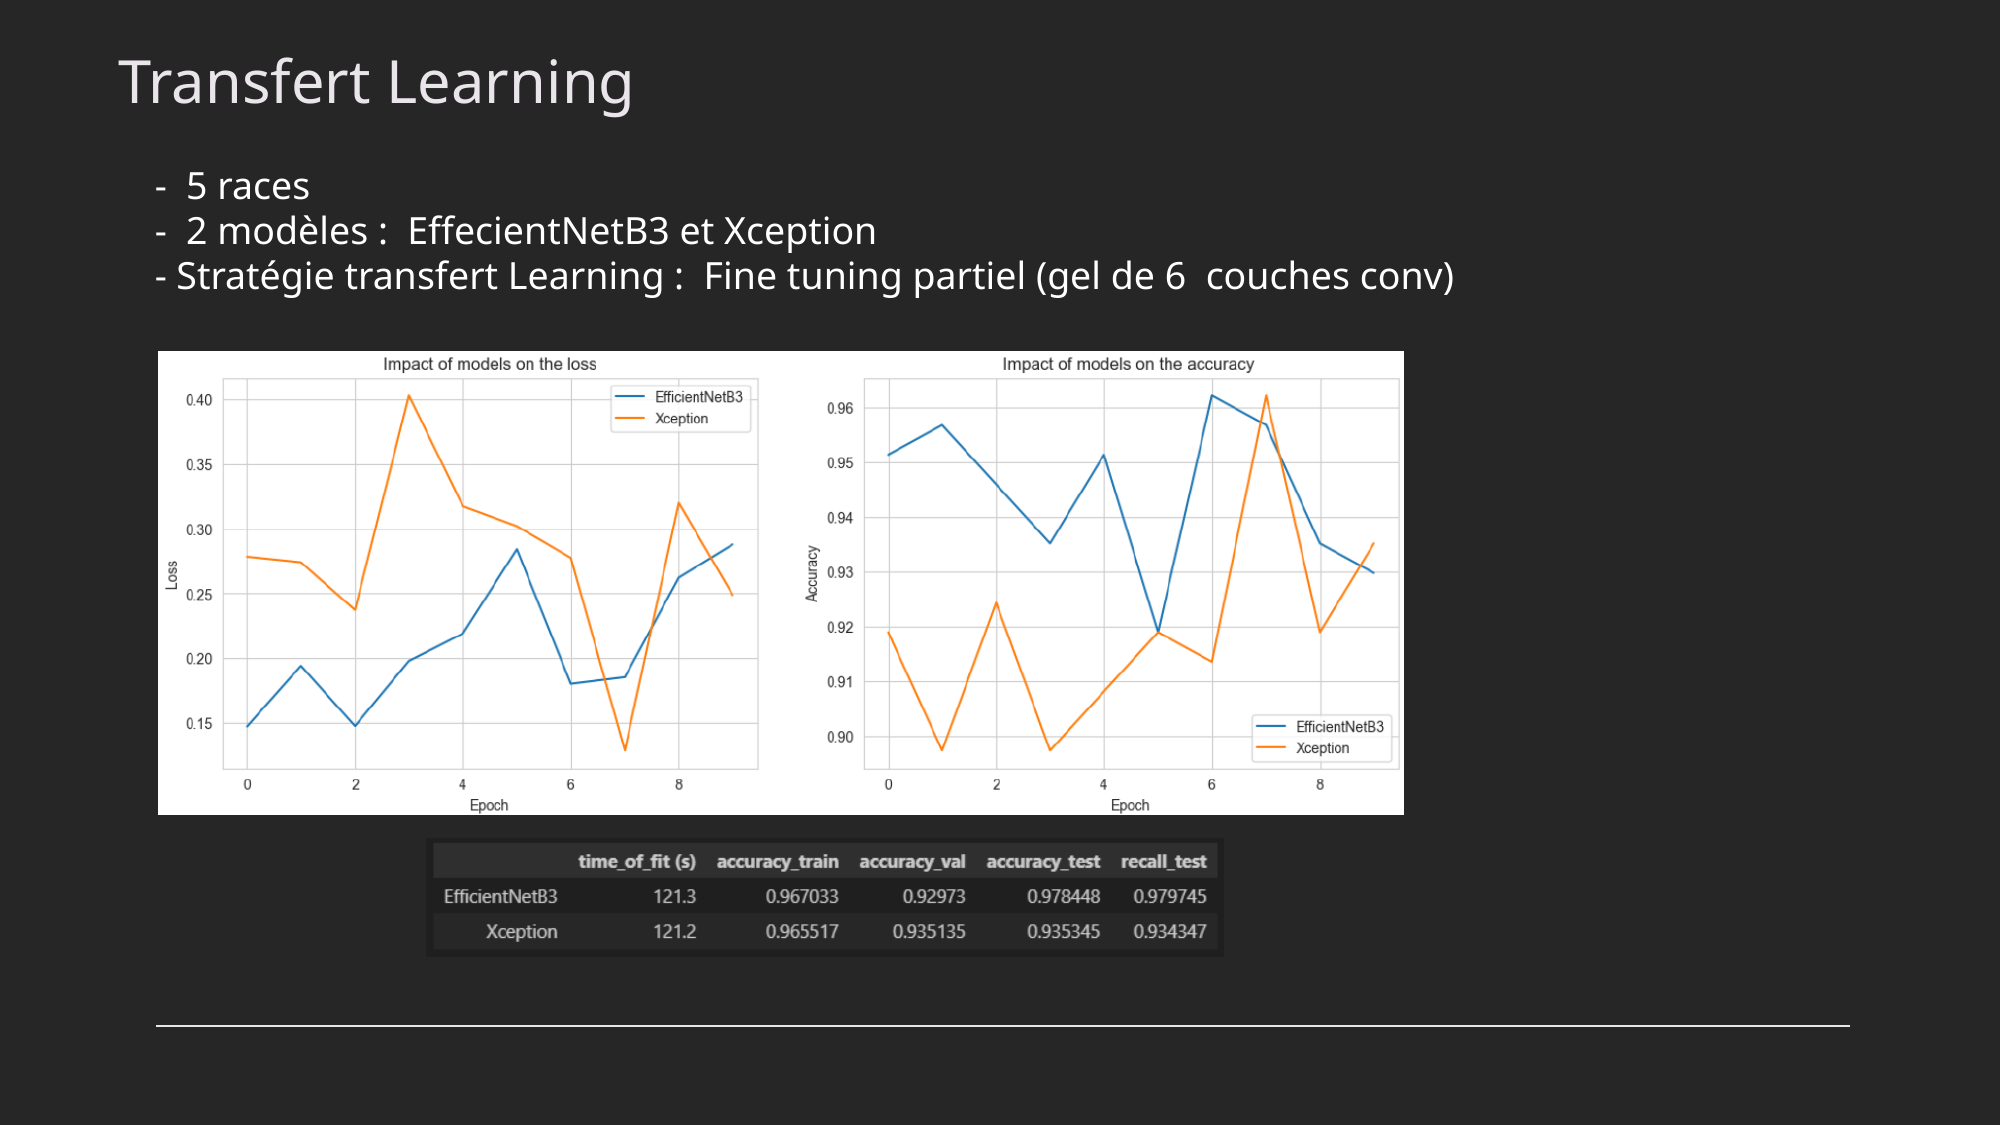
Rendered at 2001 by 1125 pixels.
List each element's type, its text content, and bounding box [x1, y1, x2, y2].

picture [426, 838, 1224, 957]
picture [158, 351, 1404, 815]
title Transfert Learning [103, 35, 804, 124]
text_box - 5 races - 2 modèles : EffecientNetB3 et Xception - Stratégie transfert Learning : Fine tuning partiel (gel de 6 couches conv) [139, 154, 1565, 305]
